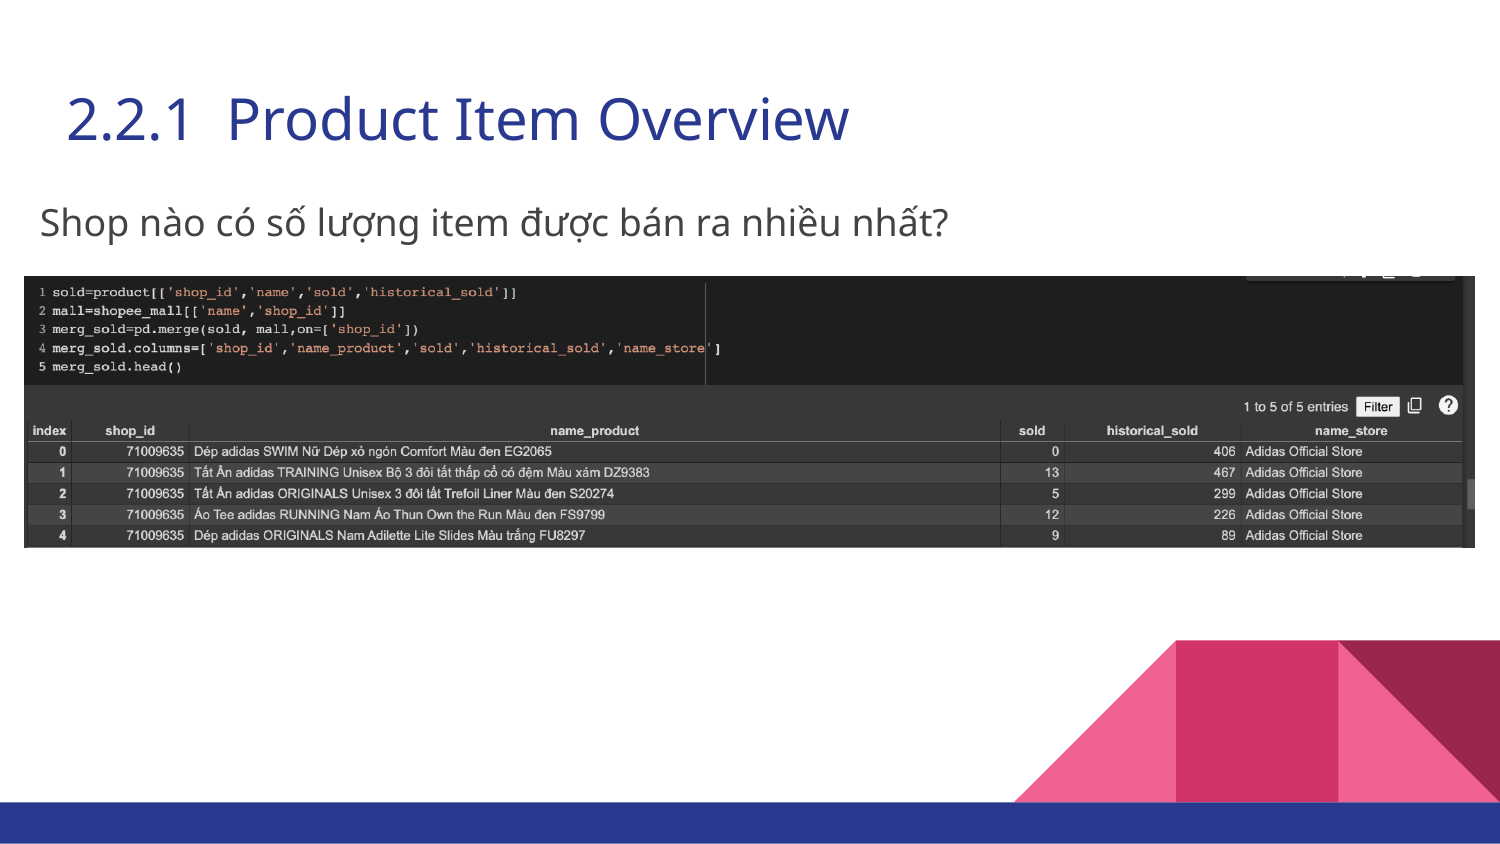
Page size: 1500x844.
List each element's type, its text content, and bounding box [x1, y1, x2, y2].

title 2.2.1 Product Item Overview [51, 67, 1449, 167]
list Shop nào có số lượng item được bán ra nhiều nhất? [24, 176, 1423, 276]
picture [24, 276, 1476, 548]
